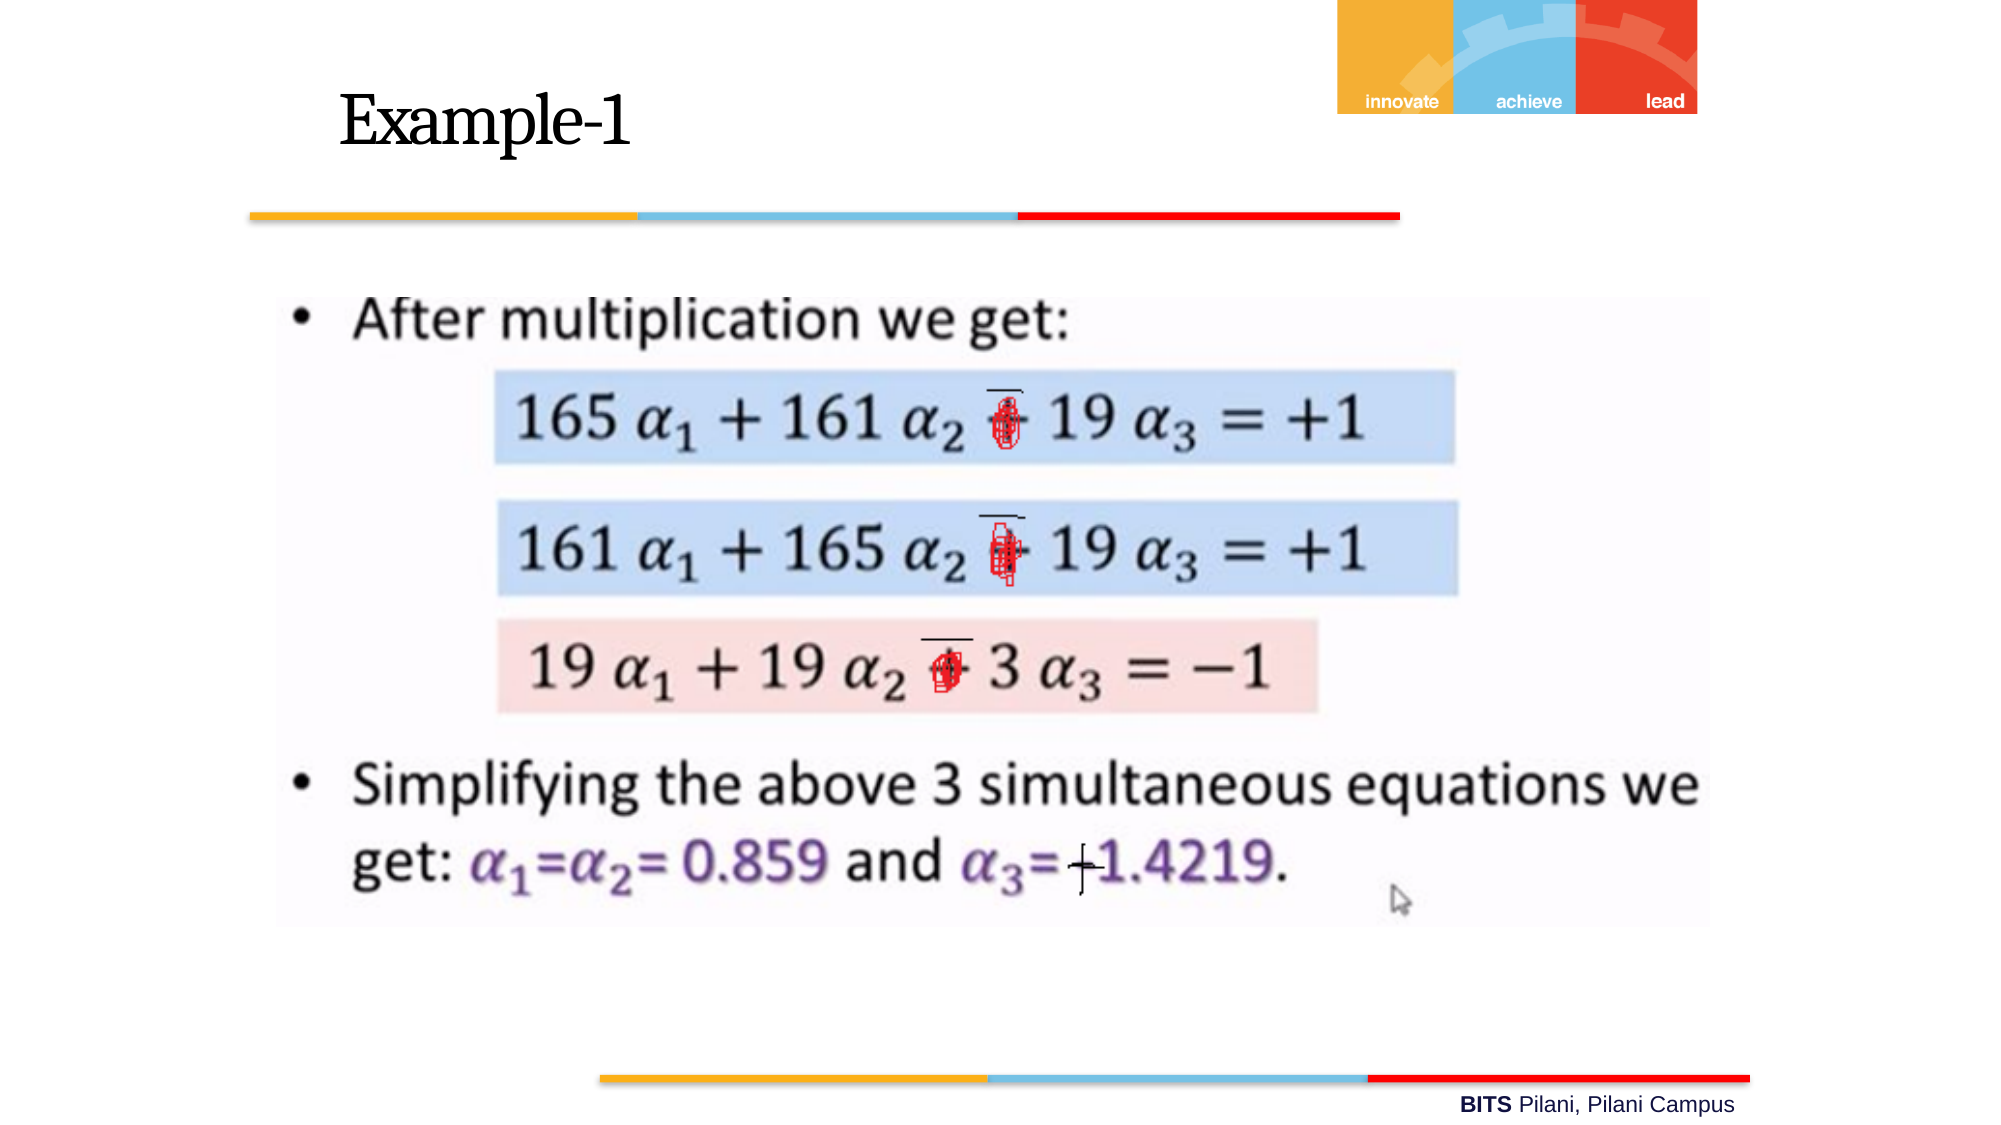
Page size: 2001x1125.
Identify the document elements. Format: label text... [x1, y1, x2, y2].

text_box BITS Pilani, Pilani Campus [787, 1090, 1750, 1125]
picture [1337, 0, 1698, 114]
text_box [599, 1074, 1751, 1083]
title Example-1 [323, 28, 1674, 217]
picture [276, 297, 1710, 928]
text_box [249, 212, 1401, 221]
